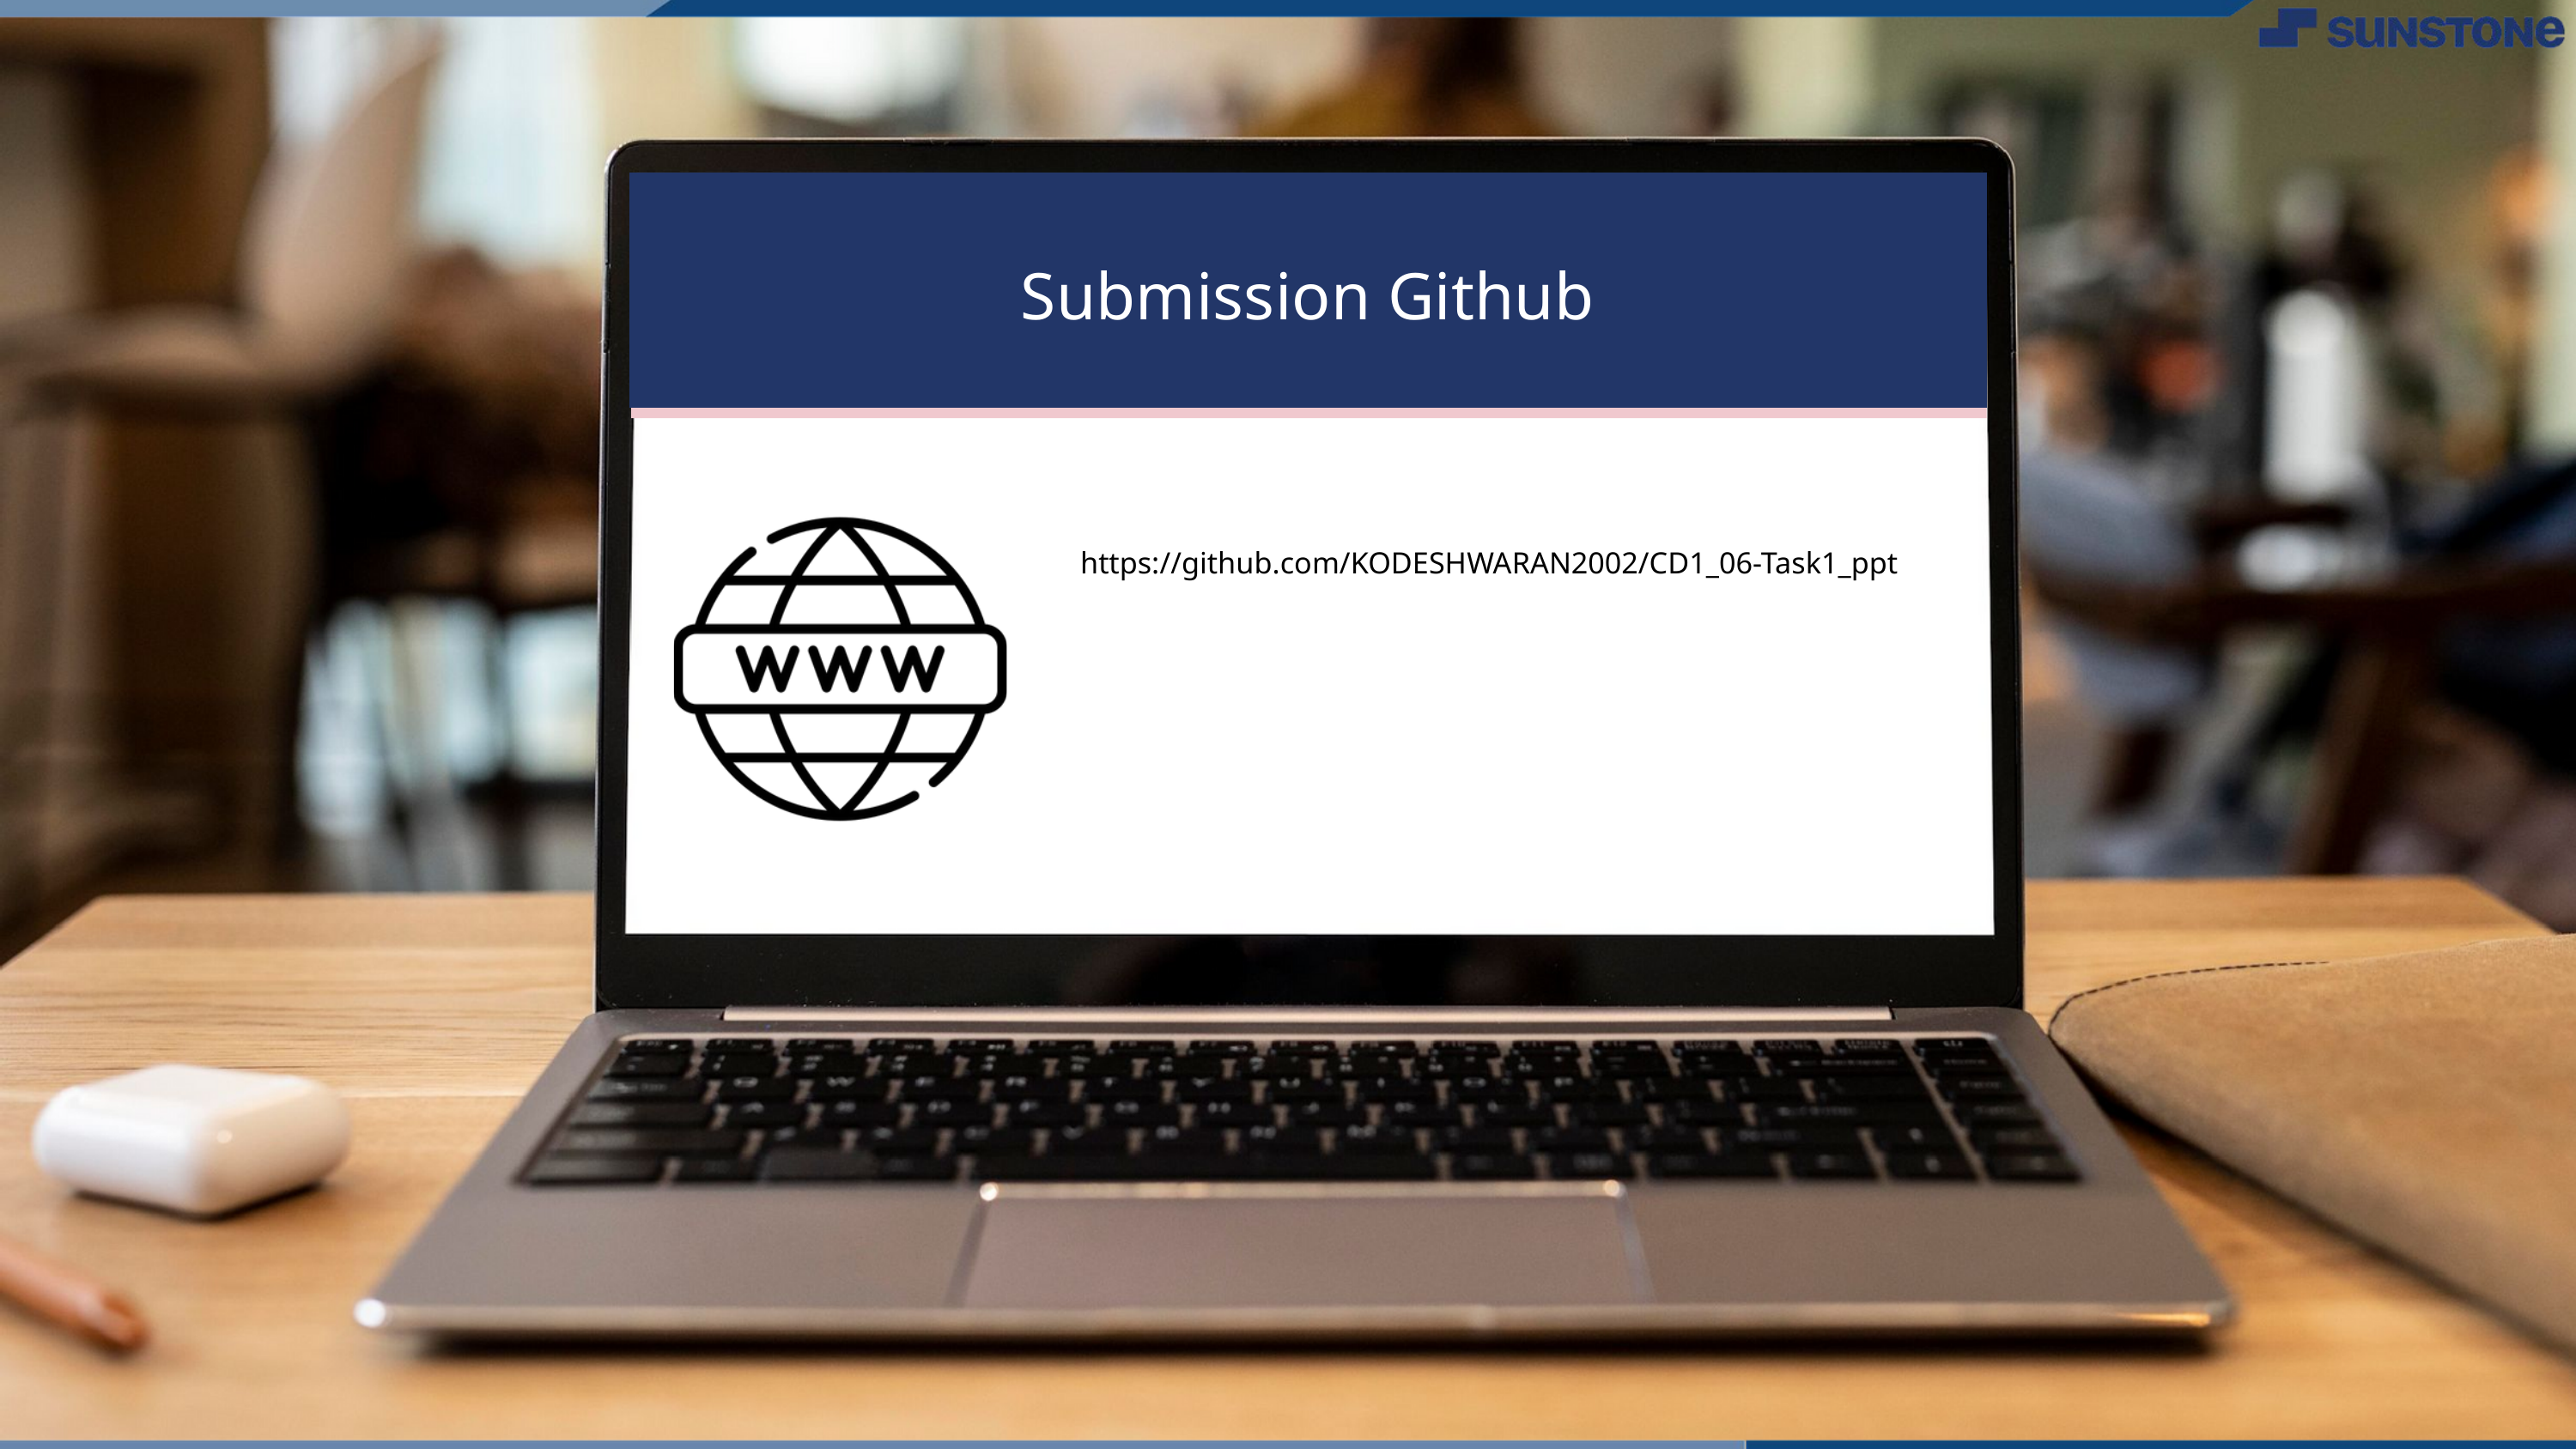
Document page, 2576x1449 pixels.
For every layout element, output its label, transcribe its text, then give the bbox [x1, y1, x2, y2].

text_box [0, 0, 2576, 1449]
text_box [673, 502, 1007, 836]
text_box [629, 172, 1987, 408]
text_box https://github.com/KODESHWARAN2002/CD1_06-Task1_ppt [1006, 538, 1972, 580]
